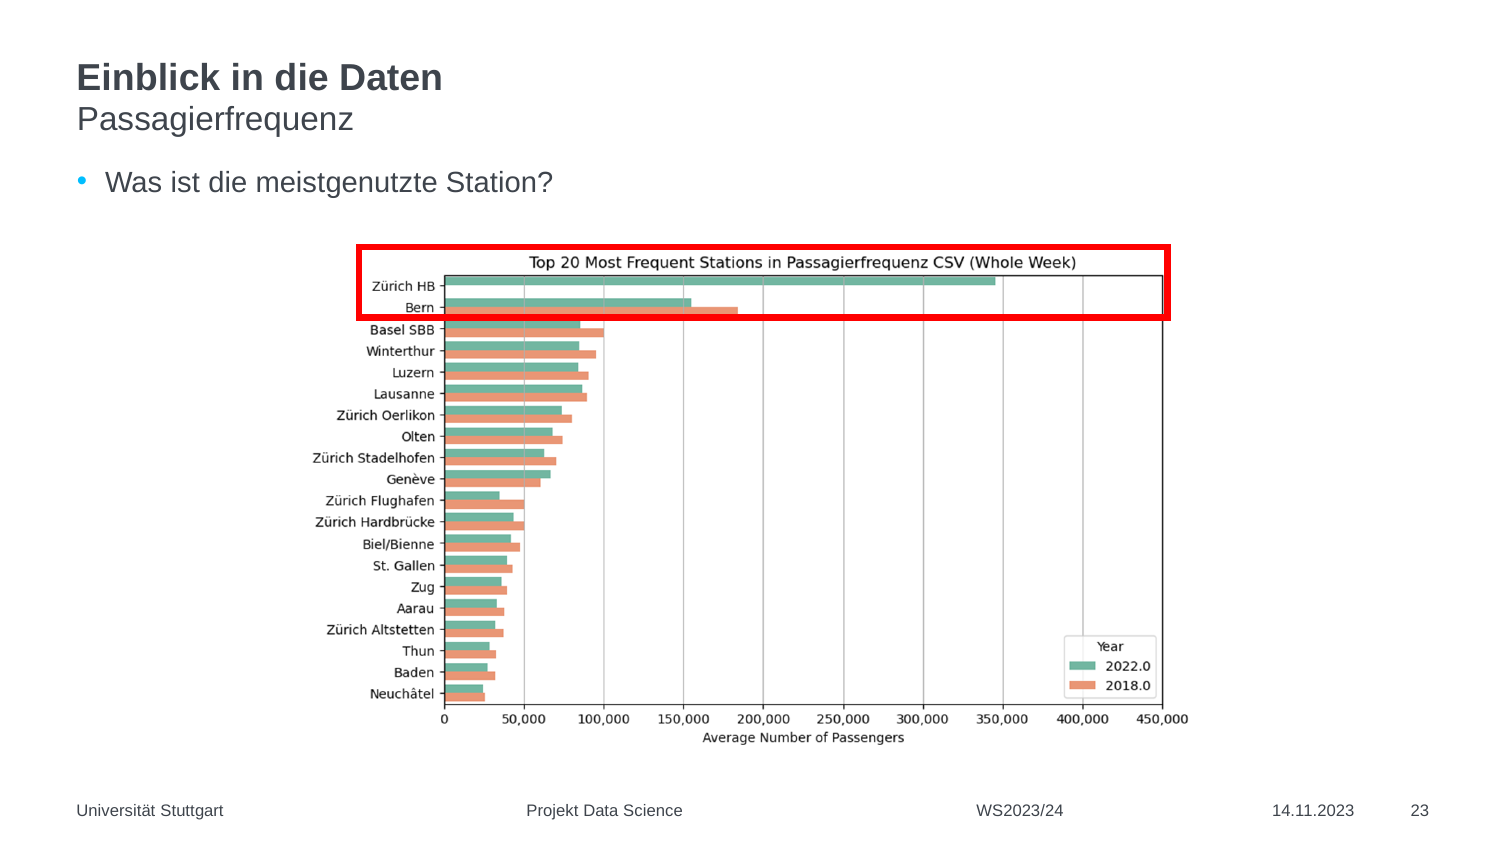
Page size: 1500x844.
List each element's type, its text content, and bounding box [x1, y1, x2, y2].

slide_number 23 [1392, 799, 1430, 821]
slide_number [1272, 799, 1360, 821]
footer Universität Stuttgart Projekt Data Science WS2023/24 [76, 799, 1072, 821]
list Was ist die meistgenutzte Station? [76, 156, 1430, 773]
title Einblick in die Daten [76, 58, 1430, 89]
list Passagierfrequenz [76, 89, 1430, 131]
picture [303, 247, 1197, 753]
